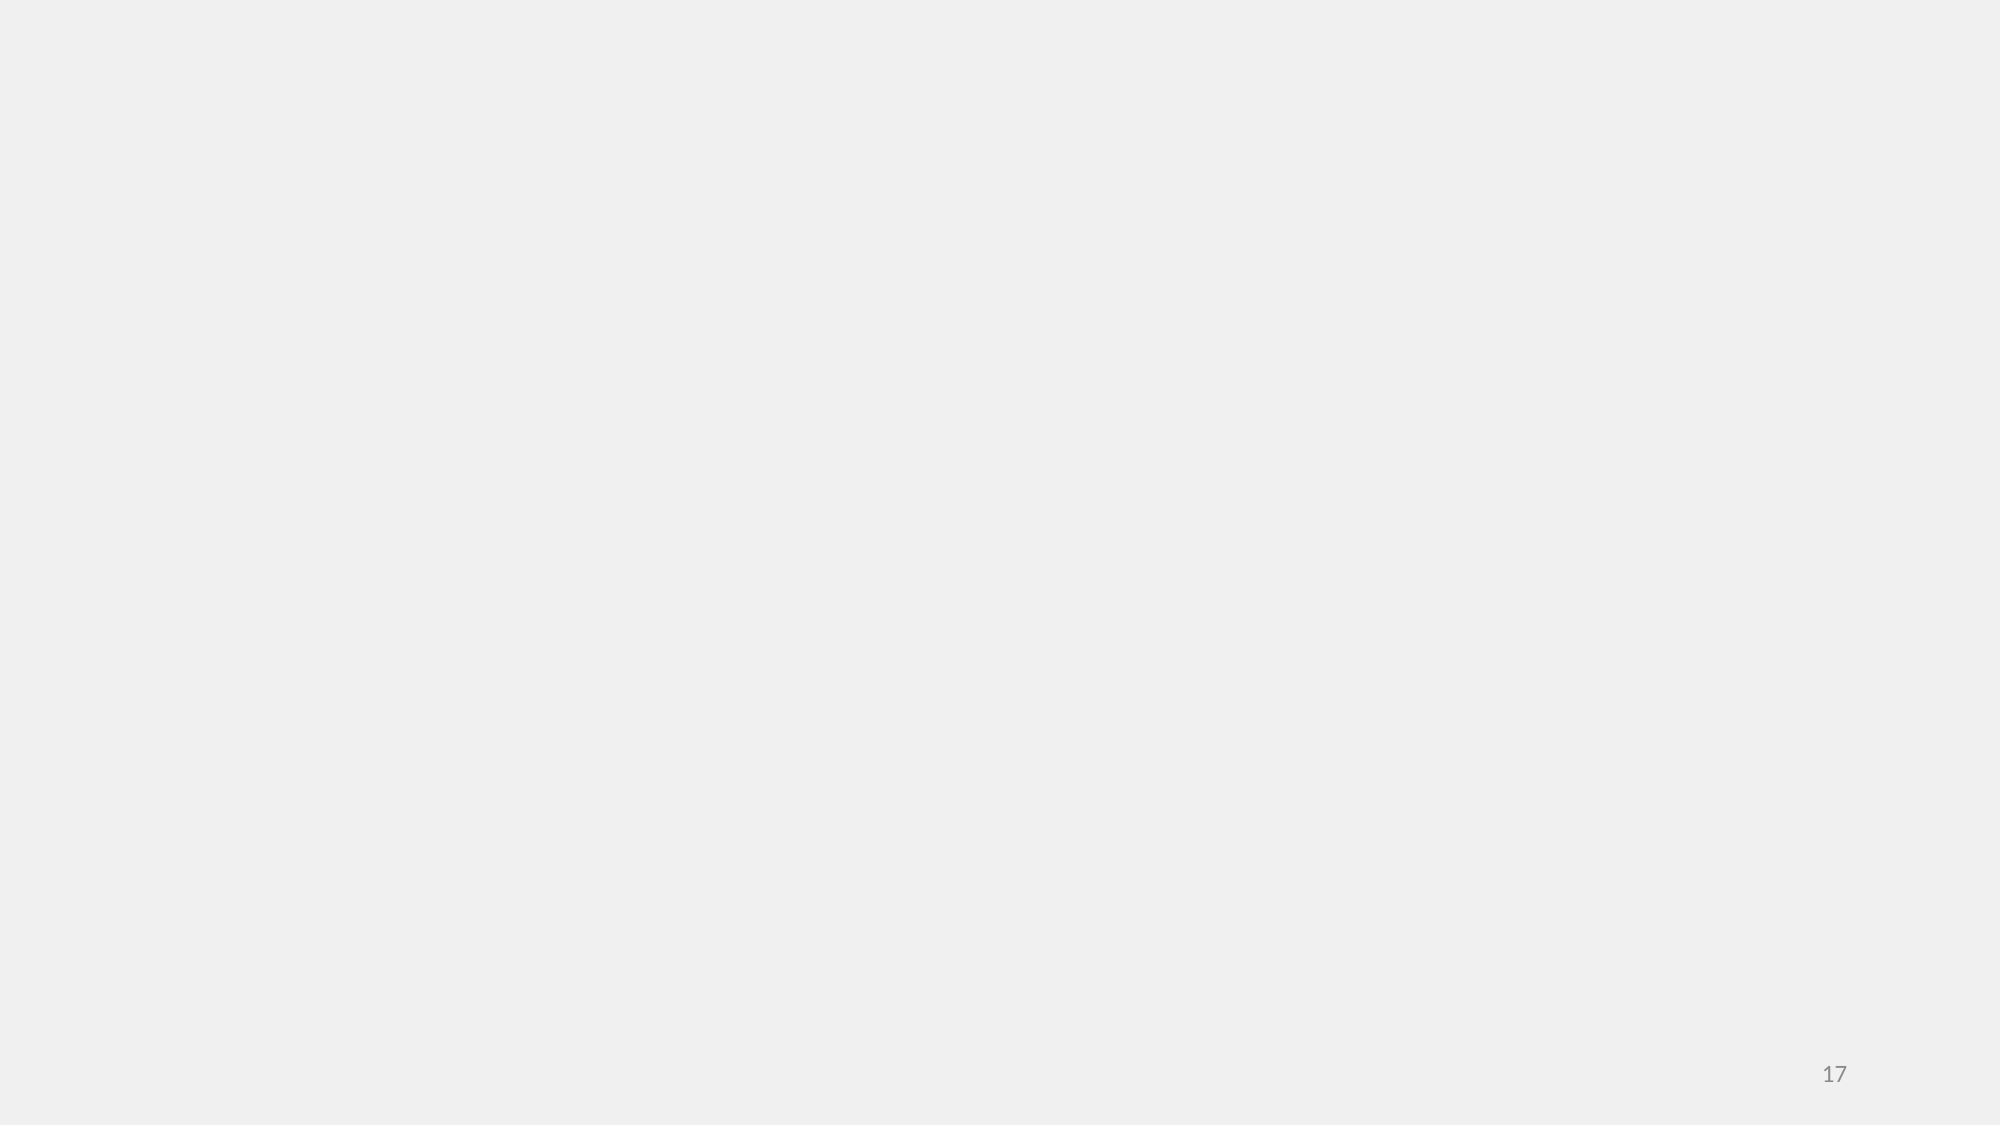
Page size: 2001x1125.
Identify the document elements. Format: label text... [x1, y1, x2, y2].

slide_number 17 [1412, 1042, 1863, 1103]
